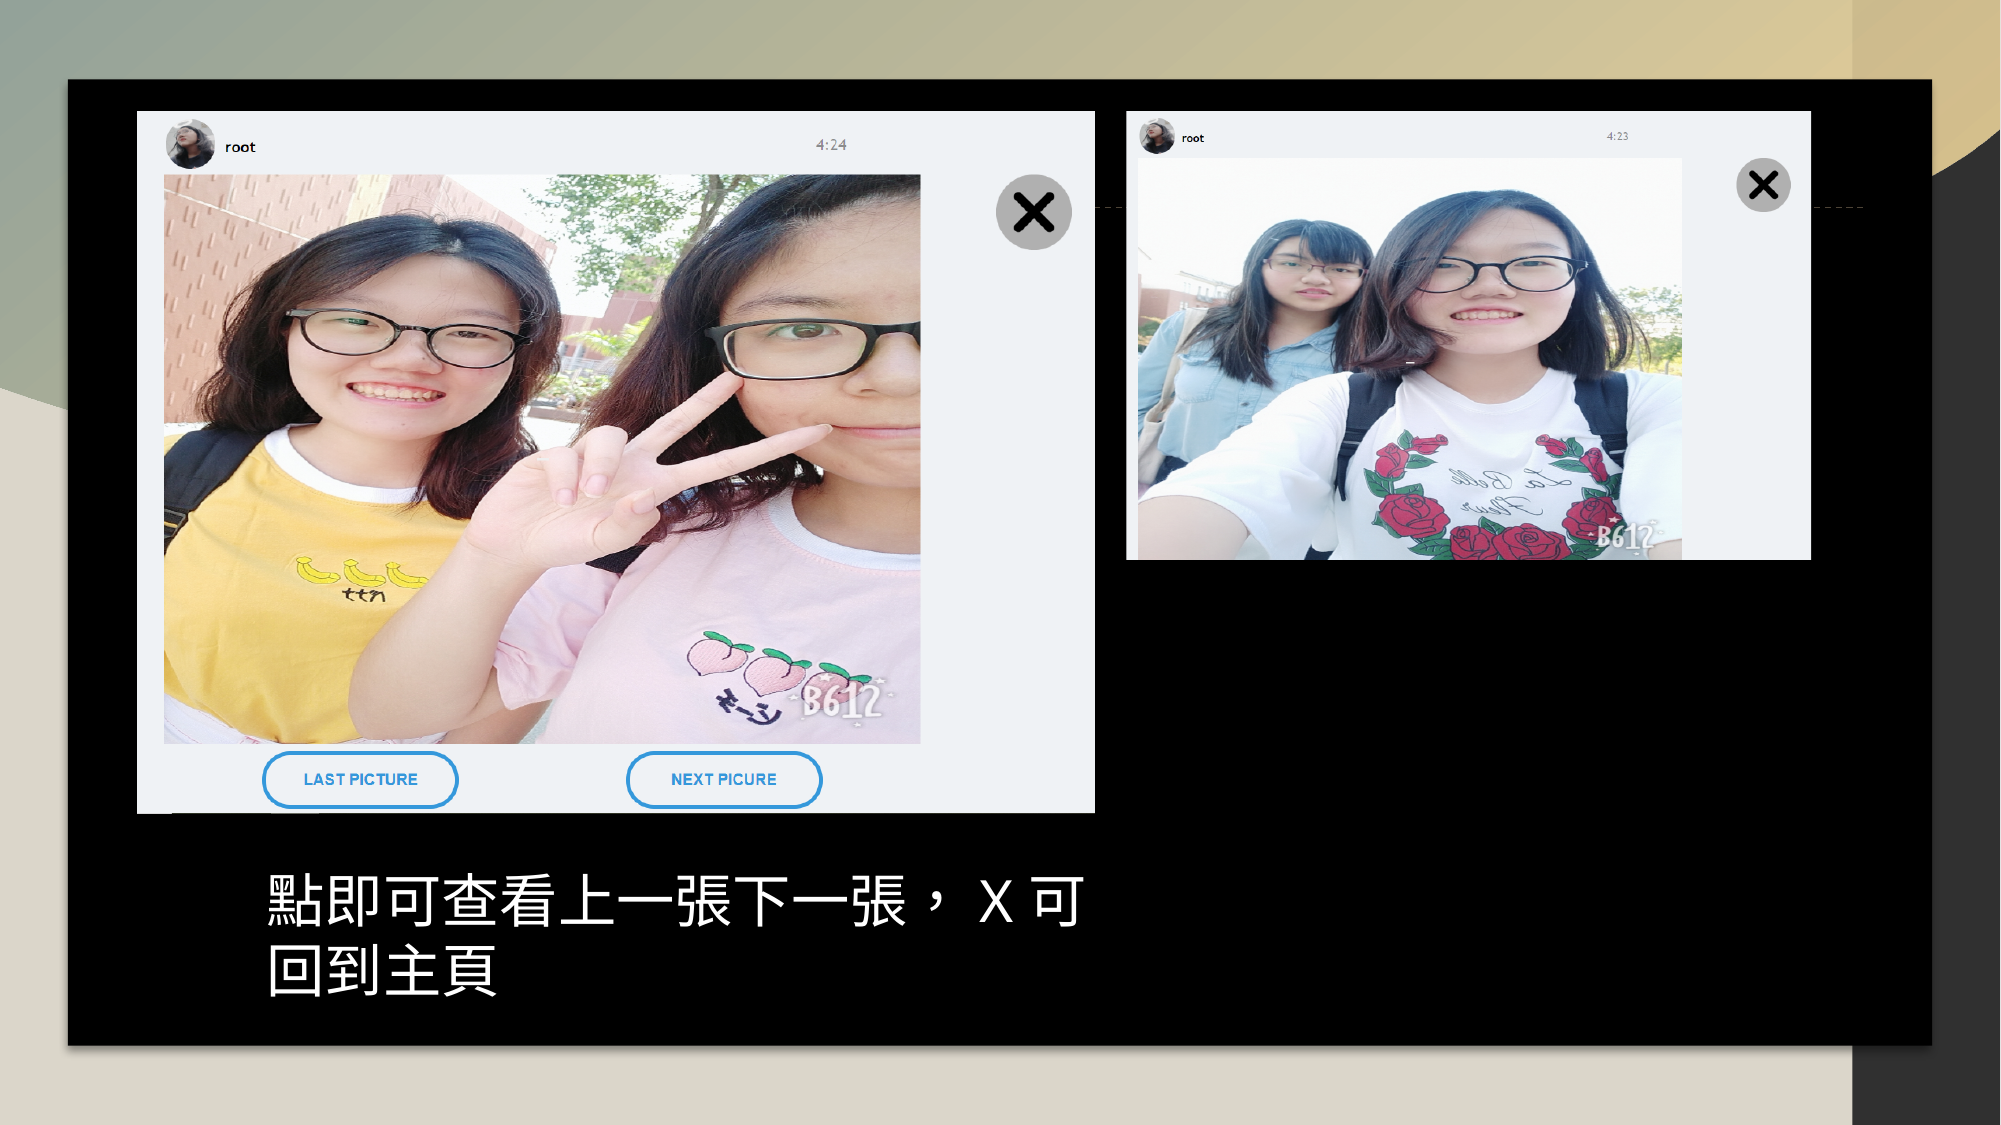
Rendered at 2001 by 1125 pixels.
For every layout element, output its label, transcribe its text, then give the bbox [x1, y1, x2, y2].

picture [1126, 111, 1812, 560]
picture [137, 111, 1095, 814]
text_box 點即可查看上一張下一張，X可回到主頁 [252, 856, 1108, 1012]
